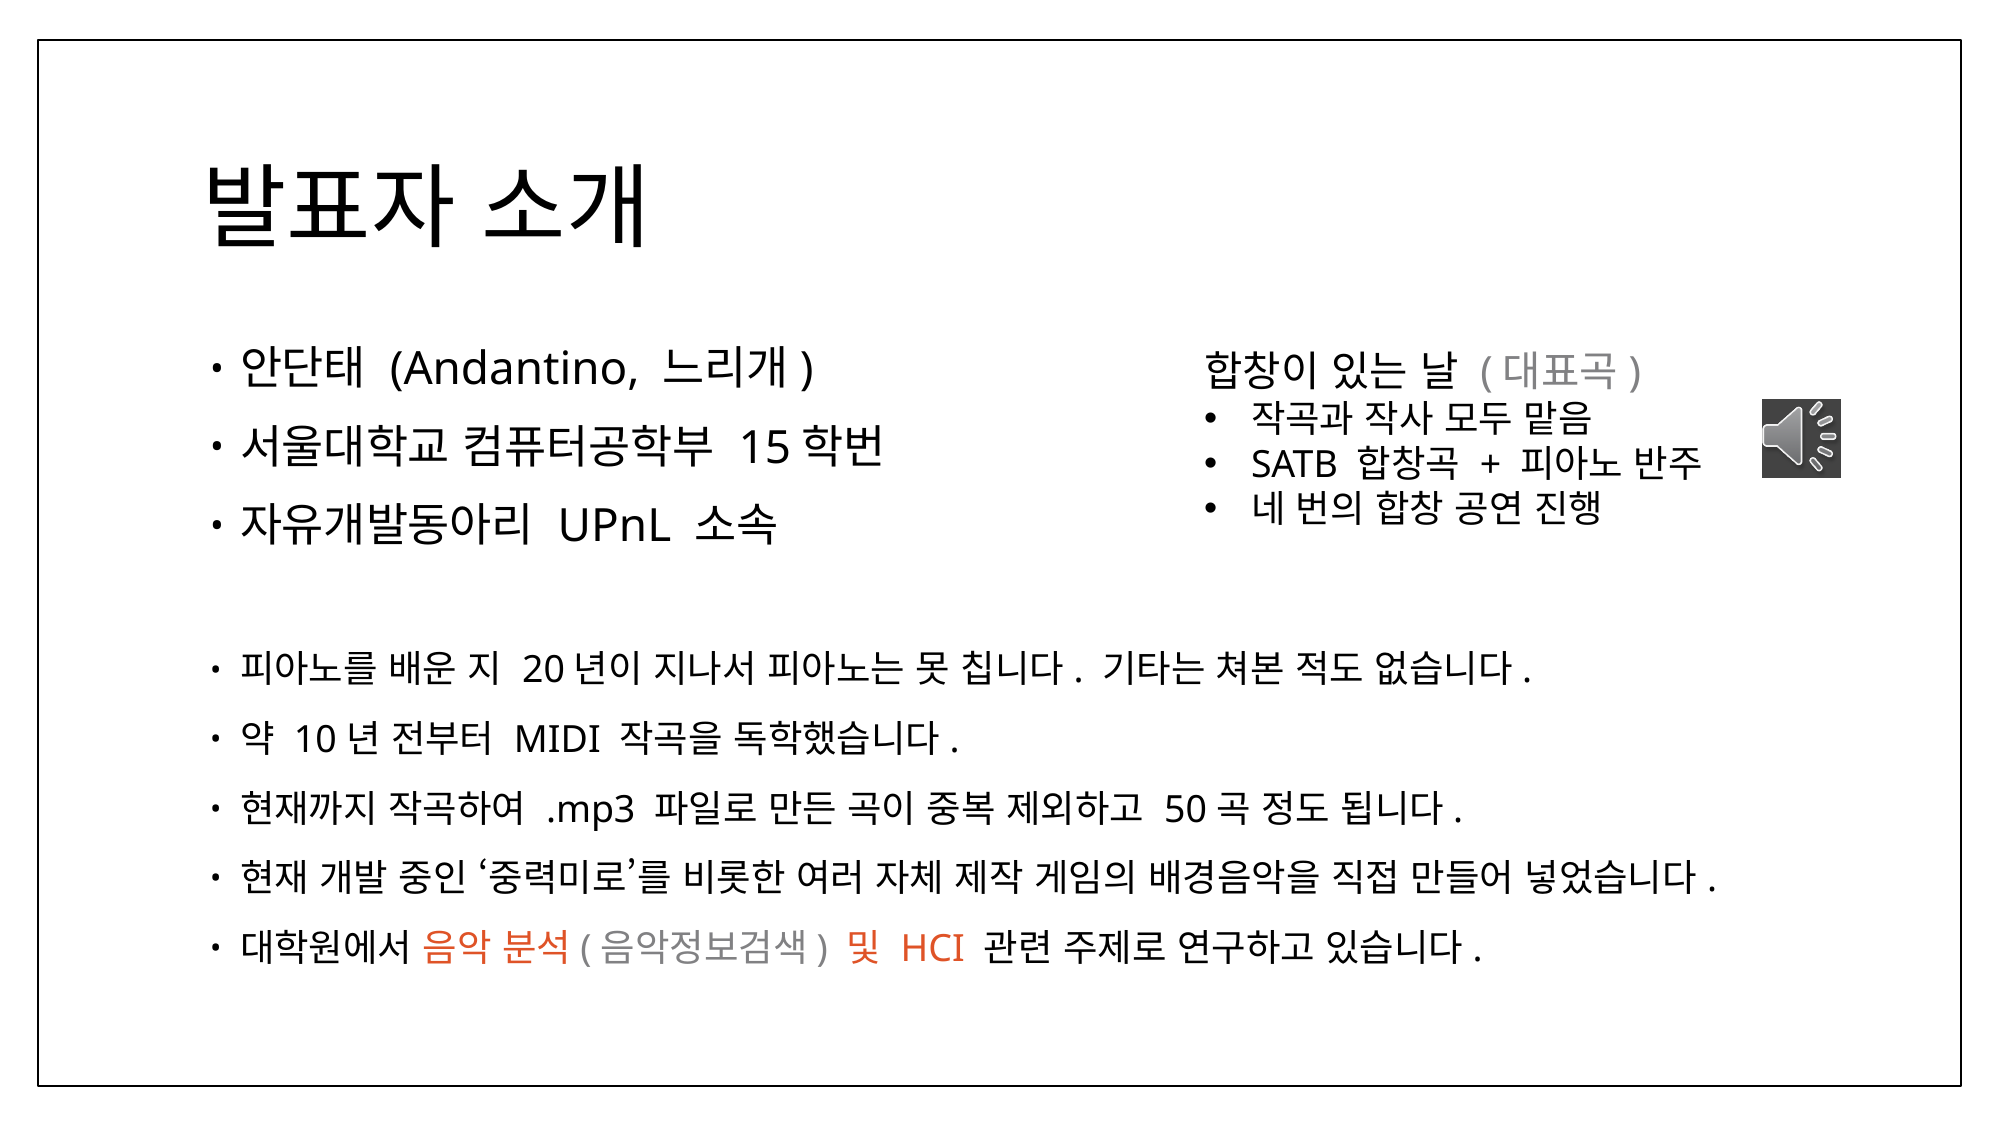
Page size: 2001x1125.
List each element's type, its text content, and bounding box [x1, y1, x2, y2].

text_box 합창이 있는 날 (대표곡) 작곡과 작사 모두 맡음 SATB 합창곡 + 피아노 반주 네 번의 합창 공연 진행 [1189, 337, 1728, 538]
title 발표자 소개 [187, 99, 1808, 323]
list 안단태 (Andantino, 느리개) 서울대학교 컴퓨터공학부 15학번 자유개발동아리 UPnL 소속 피아노를 배운 지 20년이 지나서 피아노는 못 칩니다. 기타는 쳐본 적도 없습니다. 약 10년 전부터 MIDI 작곡을 독학했습니다. 현재까지 작곡하여 .mp3 파일로 만든 곡이 중복 제외하고 50곡 정도 됩니다. 현재 개발 중인 ‘중력미로’를 비롯한 여러 자체 제작 게임의 배경음악을 직접 만들어 넣었습니다. 대학원에서 음악 분석(음악정보검색) 및 HCI 관련 주제로 연구하고 있습니다. [187, 337, 1808, 1048]
picture [1761, 398, 1842, 479]
